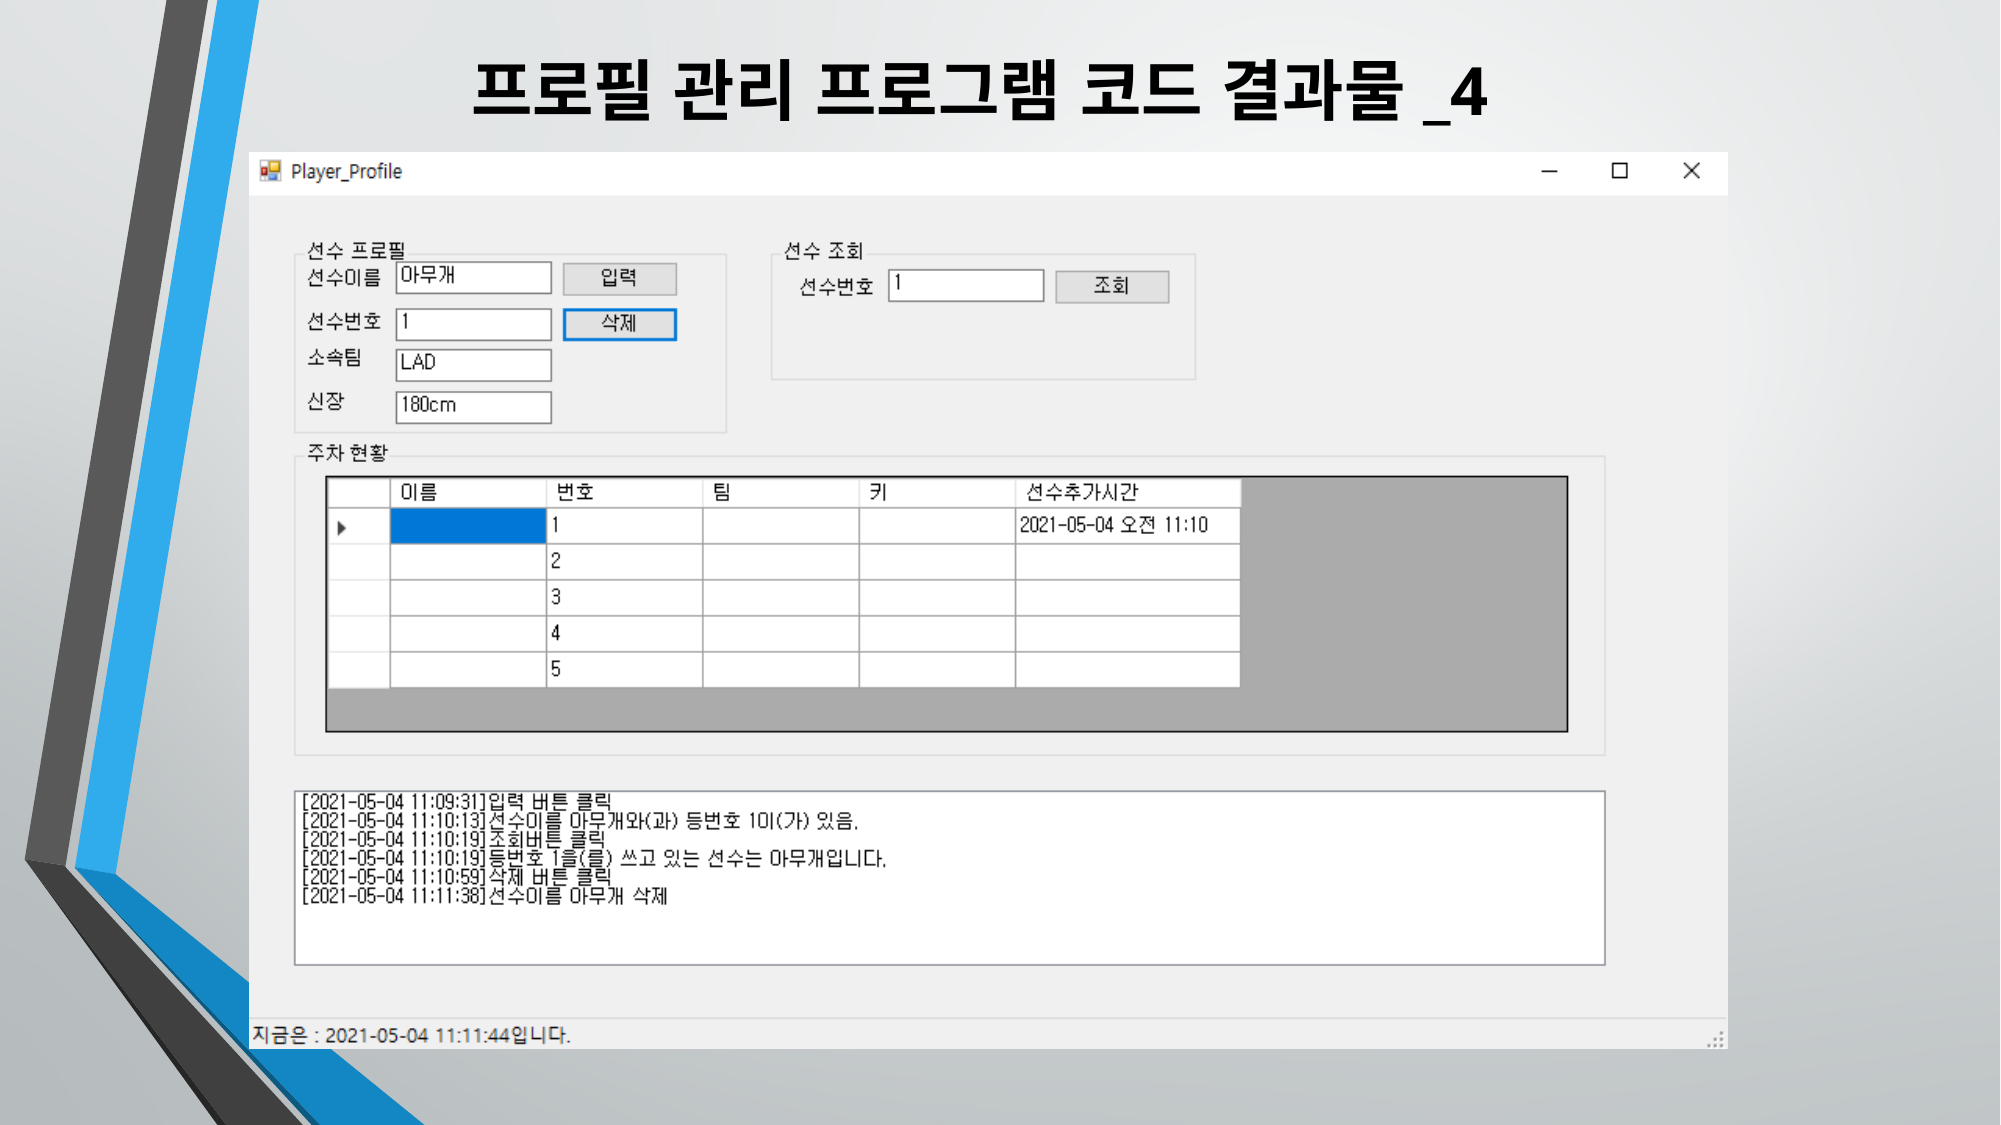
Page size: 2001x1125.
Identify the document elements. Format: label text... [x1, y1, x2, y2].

picture [249, 152, 1728, 1049]
text_box 프로필 관리 프로그램 코드 결과물_4 [85, 46, 1892, 132]
